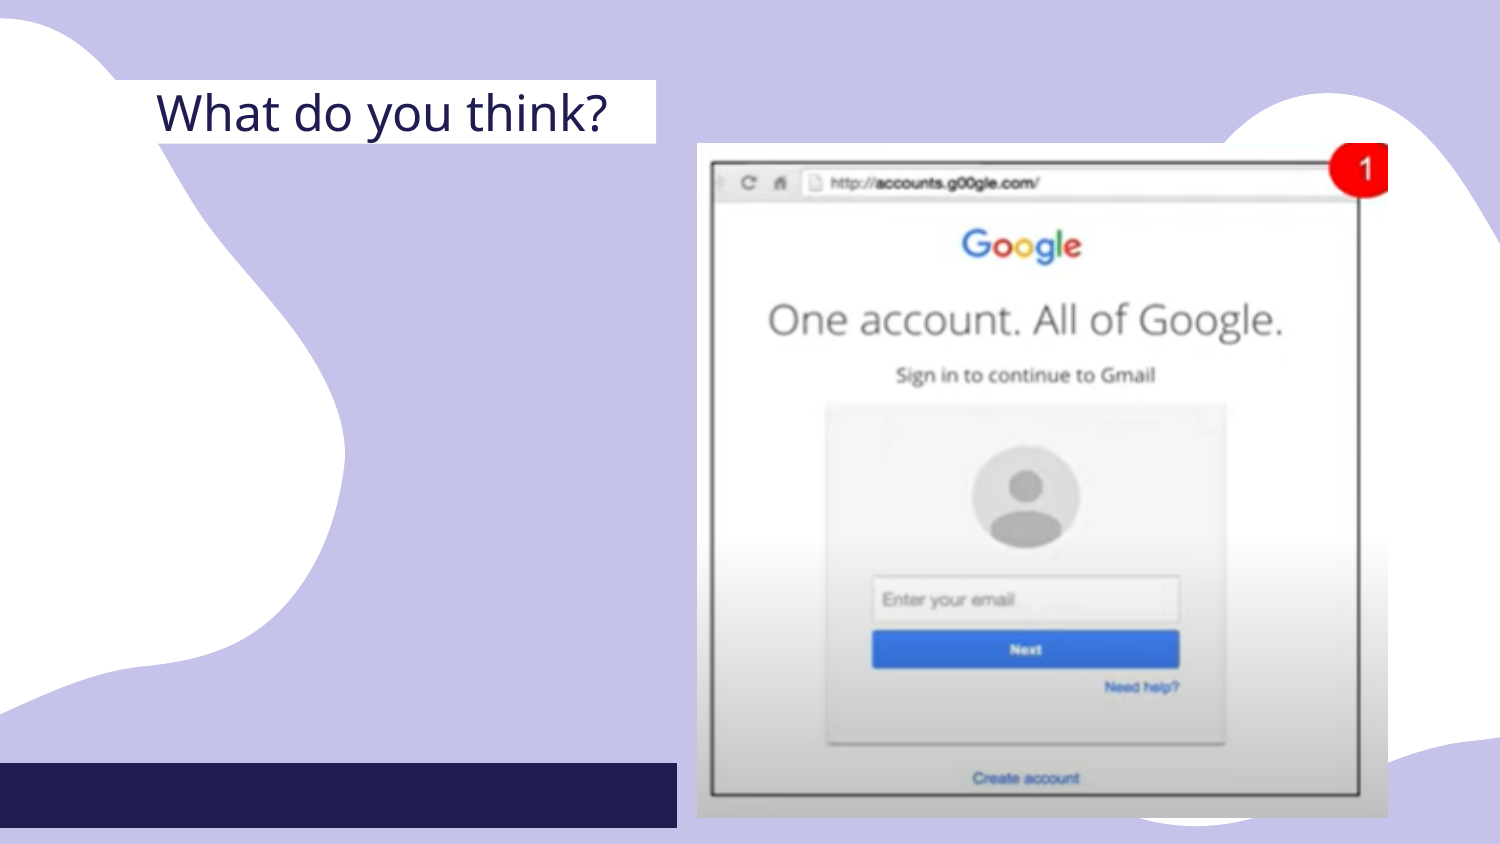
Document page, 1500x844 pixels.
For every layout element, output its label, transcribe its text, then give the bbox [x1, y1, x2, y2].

text_box [0, 763, 677, 828]
text_box [1225, 93, 1500, 761]
text_box [0, 18, 345, 715]
picture [697, 143, 1388, 818]
title What do you think? [117, 80, 657, 144]
